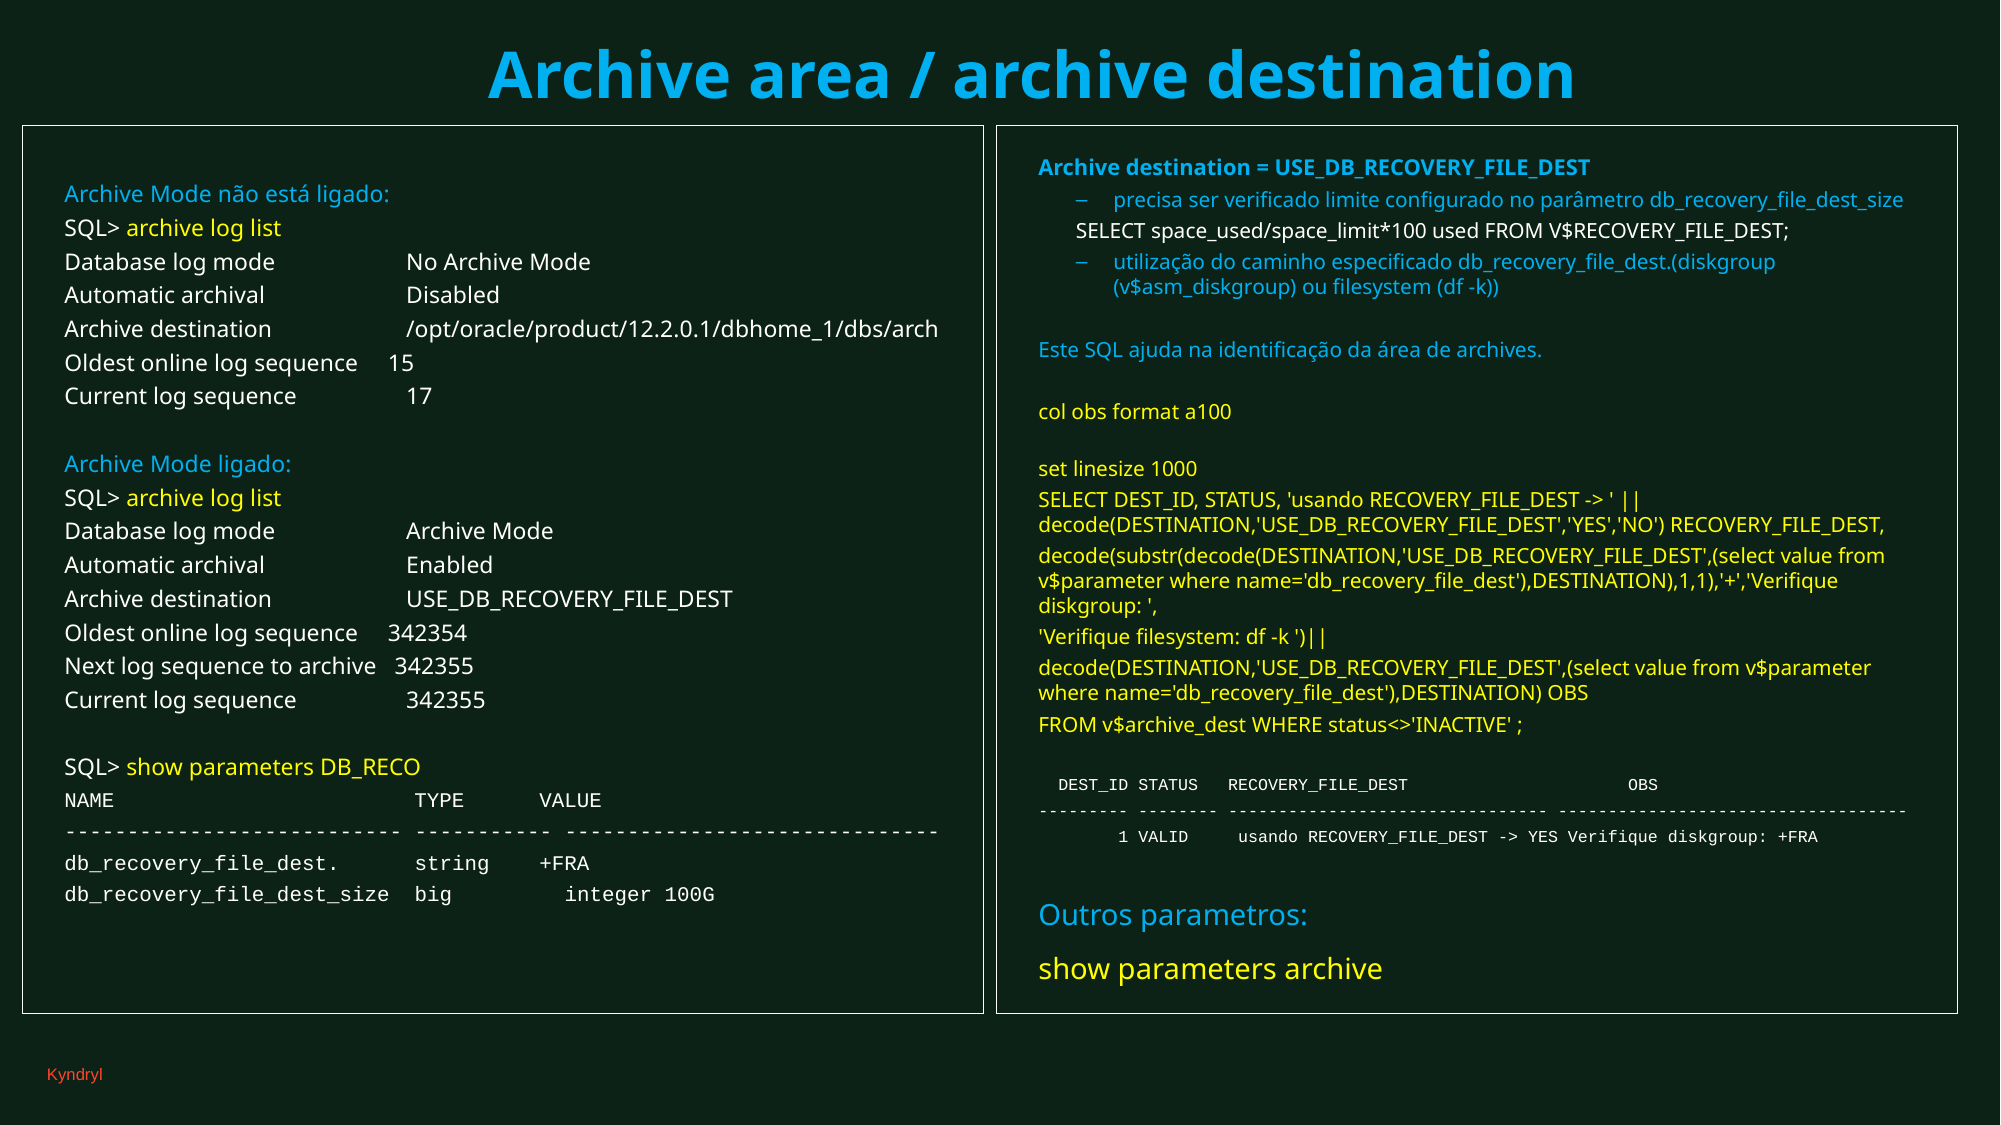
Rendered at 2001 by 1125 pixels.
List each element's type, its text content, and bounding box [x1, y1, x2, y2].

text_box Archive destination = USE_DB_RECOVERY_FILE_DEST precisa ser verificado limite configurado no parâmetro db_recovery_file_dest_size SELECT space_used/space_limit*100 used FROM V$RECOVERY_FILE_DEST; utilização do caminho especificado db_recovery_file_dest.(diskgroup (v$asm_diskgroup) ou filesystem (df -k)) Este SQL ajuda na identificação da área de archives. col obs format a100 set linesize 1000 SELECT DEST_ID, STATUS, 'usando RECOVERY_FILE_DEST -> ' ||decode(DESTINATION,'USE_DB_RECOVERY_FILE_DEST','YES','NO') RECOVERY_FILE_DEST, decode(substr(decode(DESTINATION,'USE_DB_RECOVERY_FILE_DEST',(select value from v$parameter where name='db_recovery_file_dest'),DESTINATION),1,1),'+','Verifique diskgroup: ', 'Verifique filesystem: df -k ')|| decode(DESTINATION,'USE_DB_RECOVERY_FILE_DEST',(select value from v$parameter where name='db_recovery_file_dest'),DESTINATION) OBS FROM v$archive_dest WHERE status<>'INACTIVE' ; DEST_ID STATUS RECOVERY_FILE_DEST OBS --------- -------- -------------------------------- ----------------------------------- 1 VALID usando RECOVERY_FILE_DEST -> YES Verifique diskgroup: +FRA Outros parametros: show parameters archive [996, 125, 1958, 1014]
text_box Archive Mode não está ligado: SQL> archive log list Database log mode No Archive Mode Automatic archival Disabled Archive destination /opt/oracle/product/12.2.0.1/dbhome_1/dbs/arch Oldest online log sequence 15 Current log sequence 17 Archive Mode ligado: SQL> archive log list Database log mode Archive Mode Automatic archival Enabled Archive destination USE_DB_RECOVERY_FILE_DEST Oldest online log sequence 342354 Next log sequence to archive 342355 Current log sequence 342355 SQL> show parameters DB_RECO NAME TYPE VALUE --------------------------- ----------- ------------------------------ db_recovery_file_dest. string +FRA db_recovery_file_dest_size big integer 100G [22, 125, 984, 1014]
title Archive area / archive destination [51, 27, 1943, 112]
